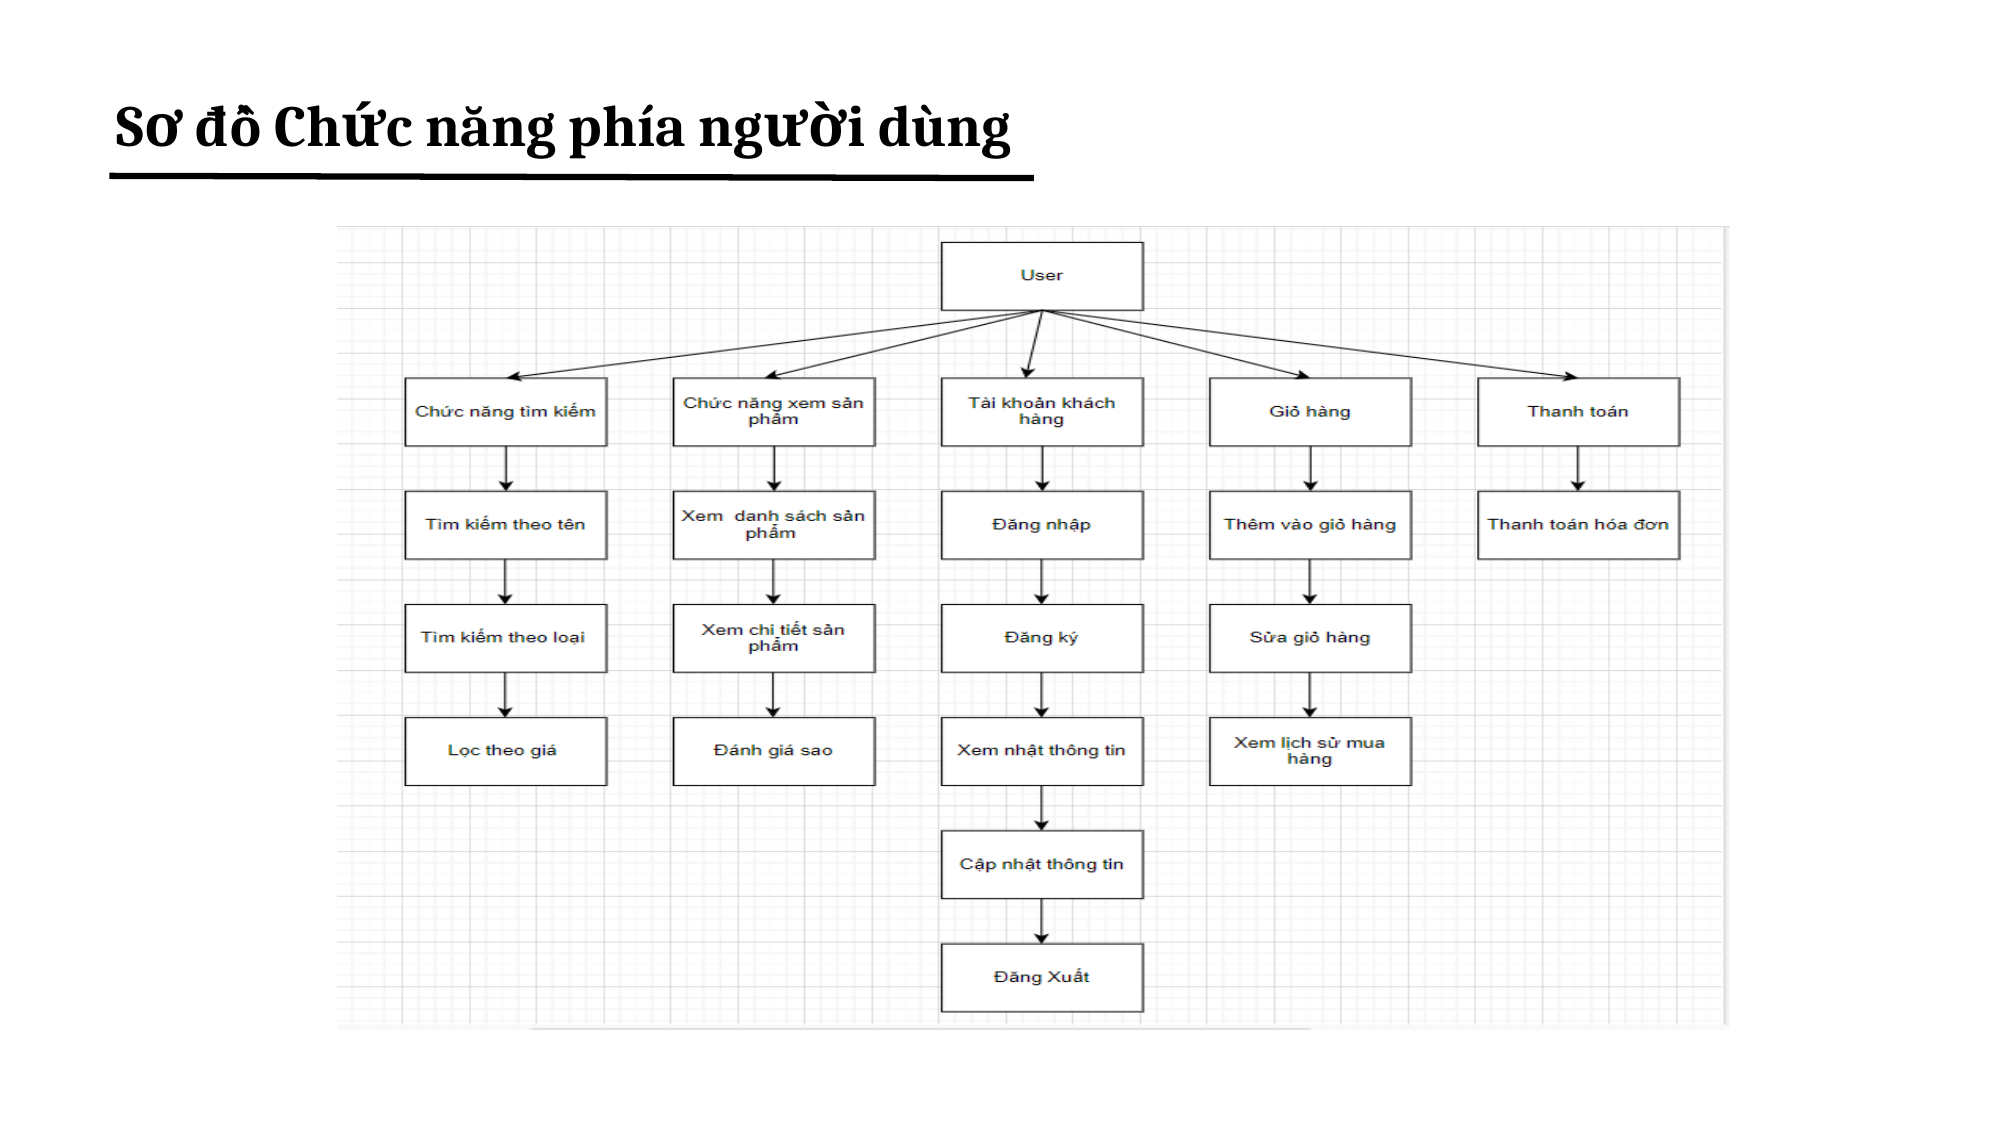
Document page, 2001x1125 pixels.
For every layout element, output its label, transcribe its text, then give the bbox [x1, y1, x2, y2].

text_box Sơ đồ Chức năng phía người dùng [101, 81, 1027, 166]
picture [337, 226, 1730, 1031]
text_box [109, 175, 1034, 179]
